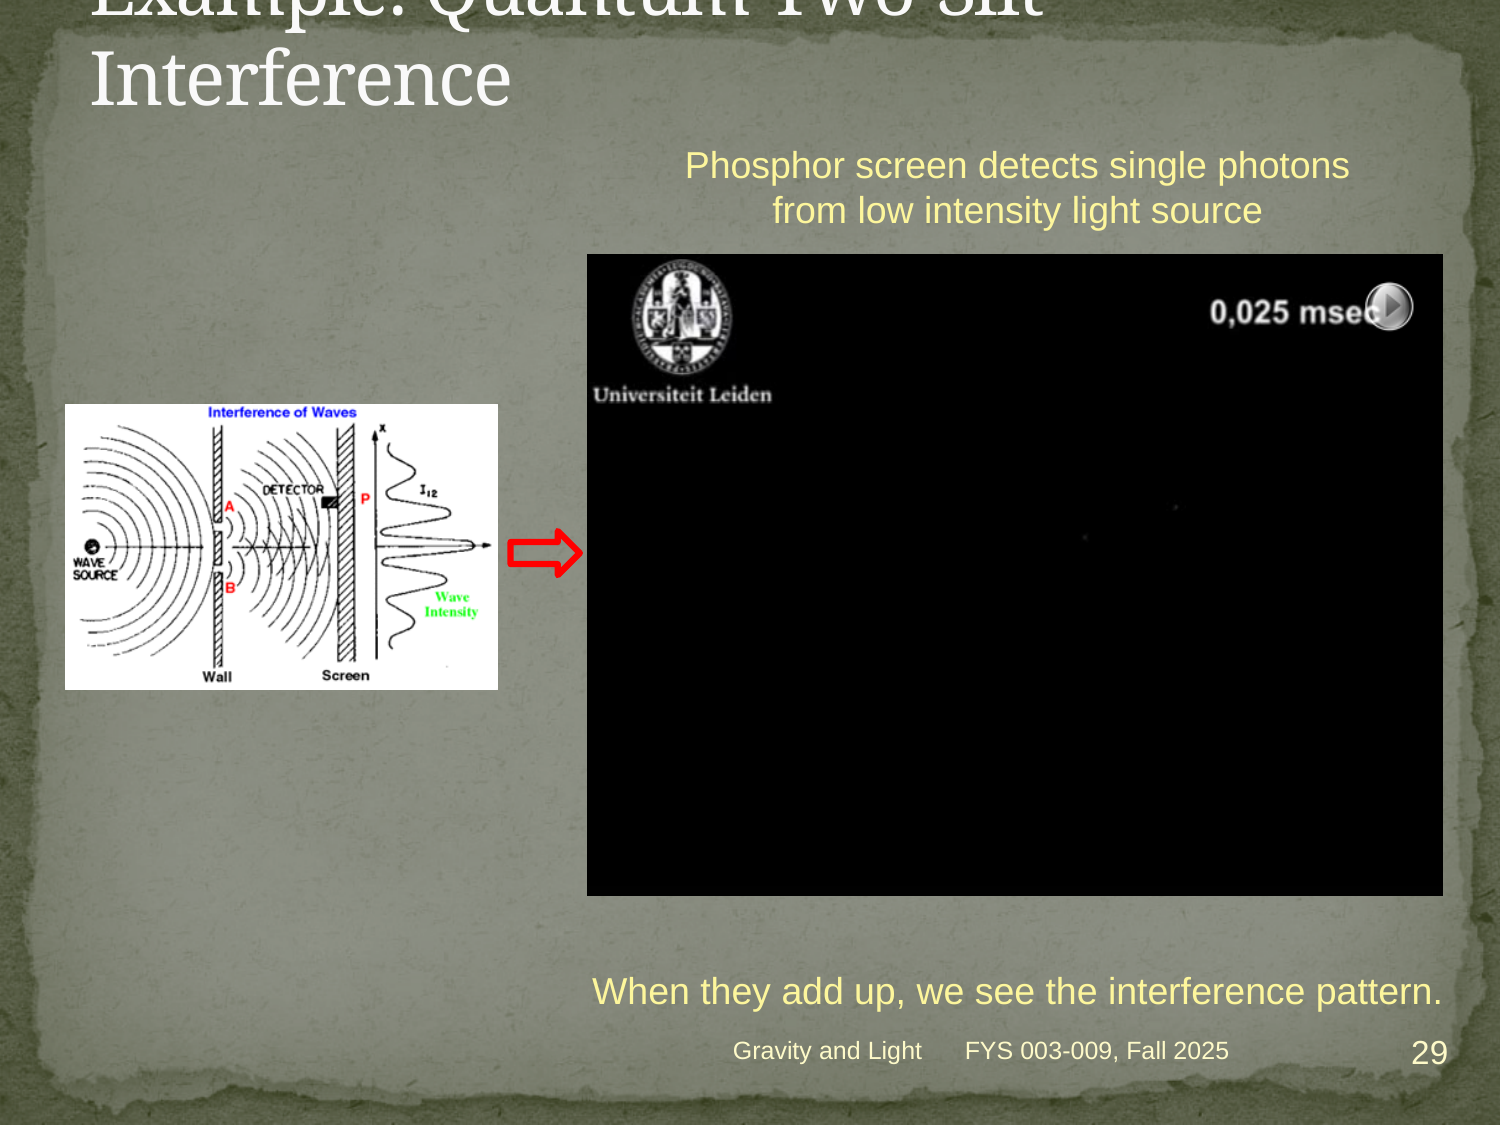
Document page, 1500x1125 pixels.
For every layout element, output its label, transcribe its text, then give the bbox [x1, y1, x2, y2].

footer Gravity and Light [350, 1017, 938, 1081]
text_box When they add up, we see the interference pattern. [561, 959, 1475, 1020]
picture [65, 404, 498, 690]
title Example: Quantum Two-Slit Interference [74, 24, 1425, 128]
slide_number FYS 003-009, Fall 2025 [950, 1020, 1375, 1081]
slide_number 29 [1379, 1014, 1480, 1089]
text_box Phosphor screen detects single photons from low intensity light source [636, 134, 1399, 239]
text_box [508, 528, 575, 579]
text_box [588, 255, 1443, 895]
